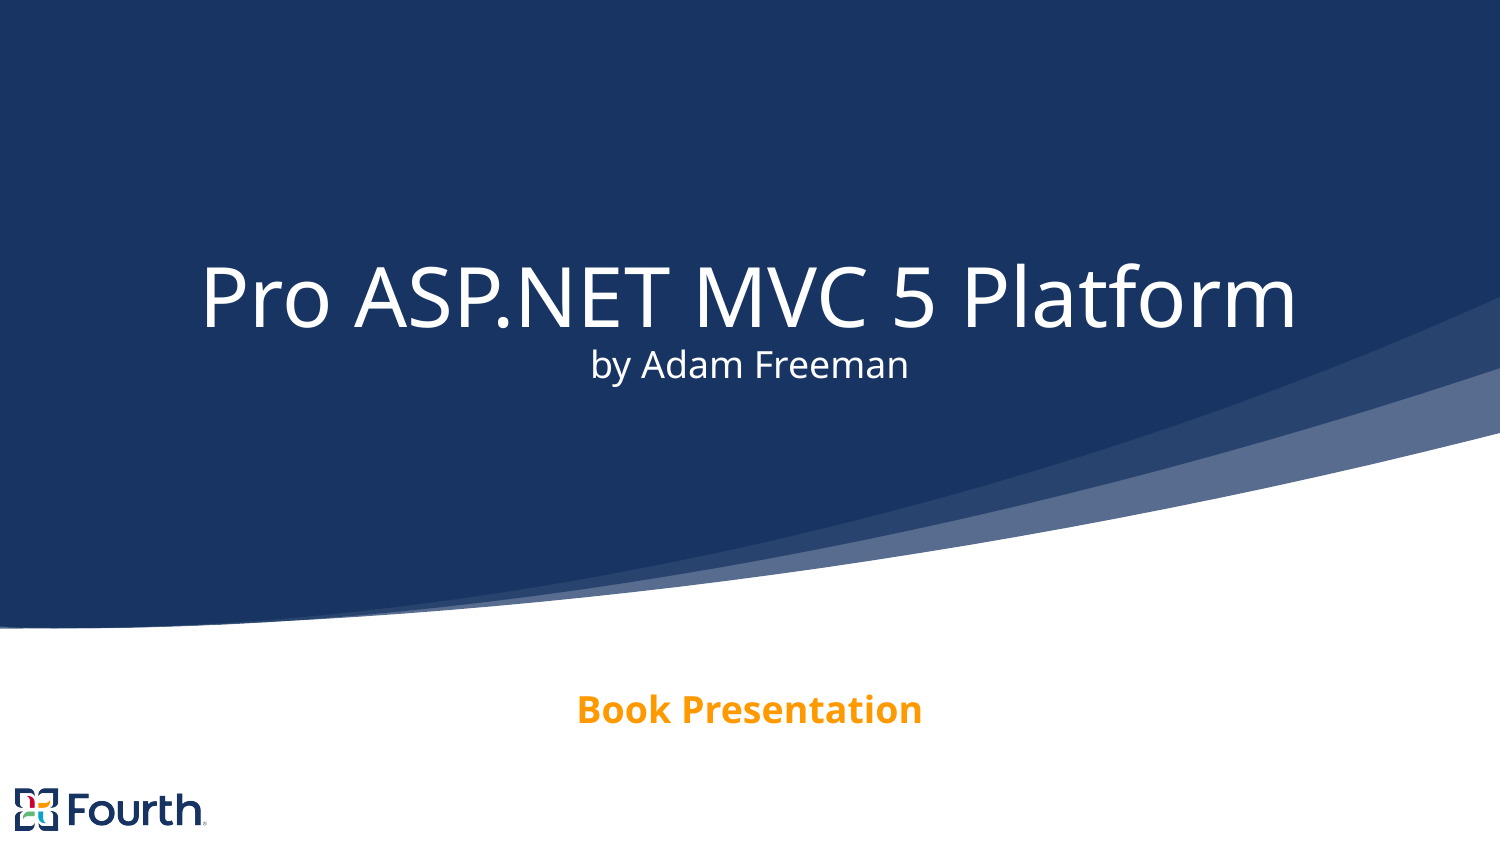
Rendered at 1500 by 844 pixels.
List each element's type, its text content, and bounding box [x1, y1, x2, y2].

picture [14, 787, 207, 832]
text_box by Adam Freeman [89, 304, 1411, 422]
title Pro ASP.NET MVC 5 Platform [89, 235, 1411, 304]
subtitle Book Presentation [51, 664, 1449, 752]
